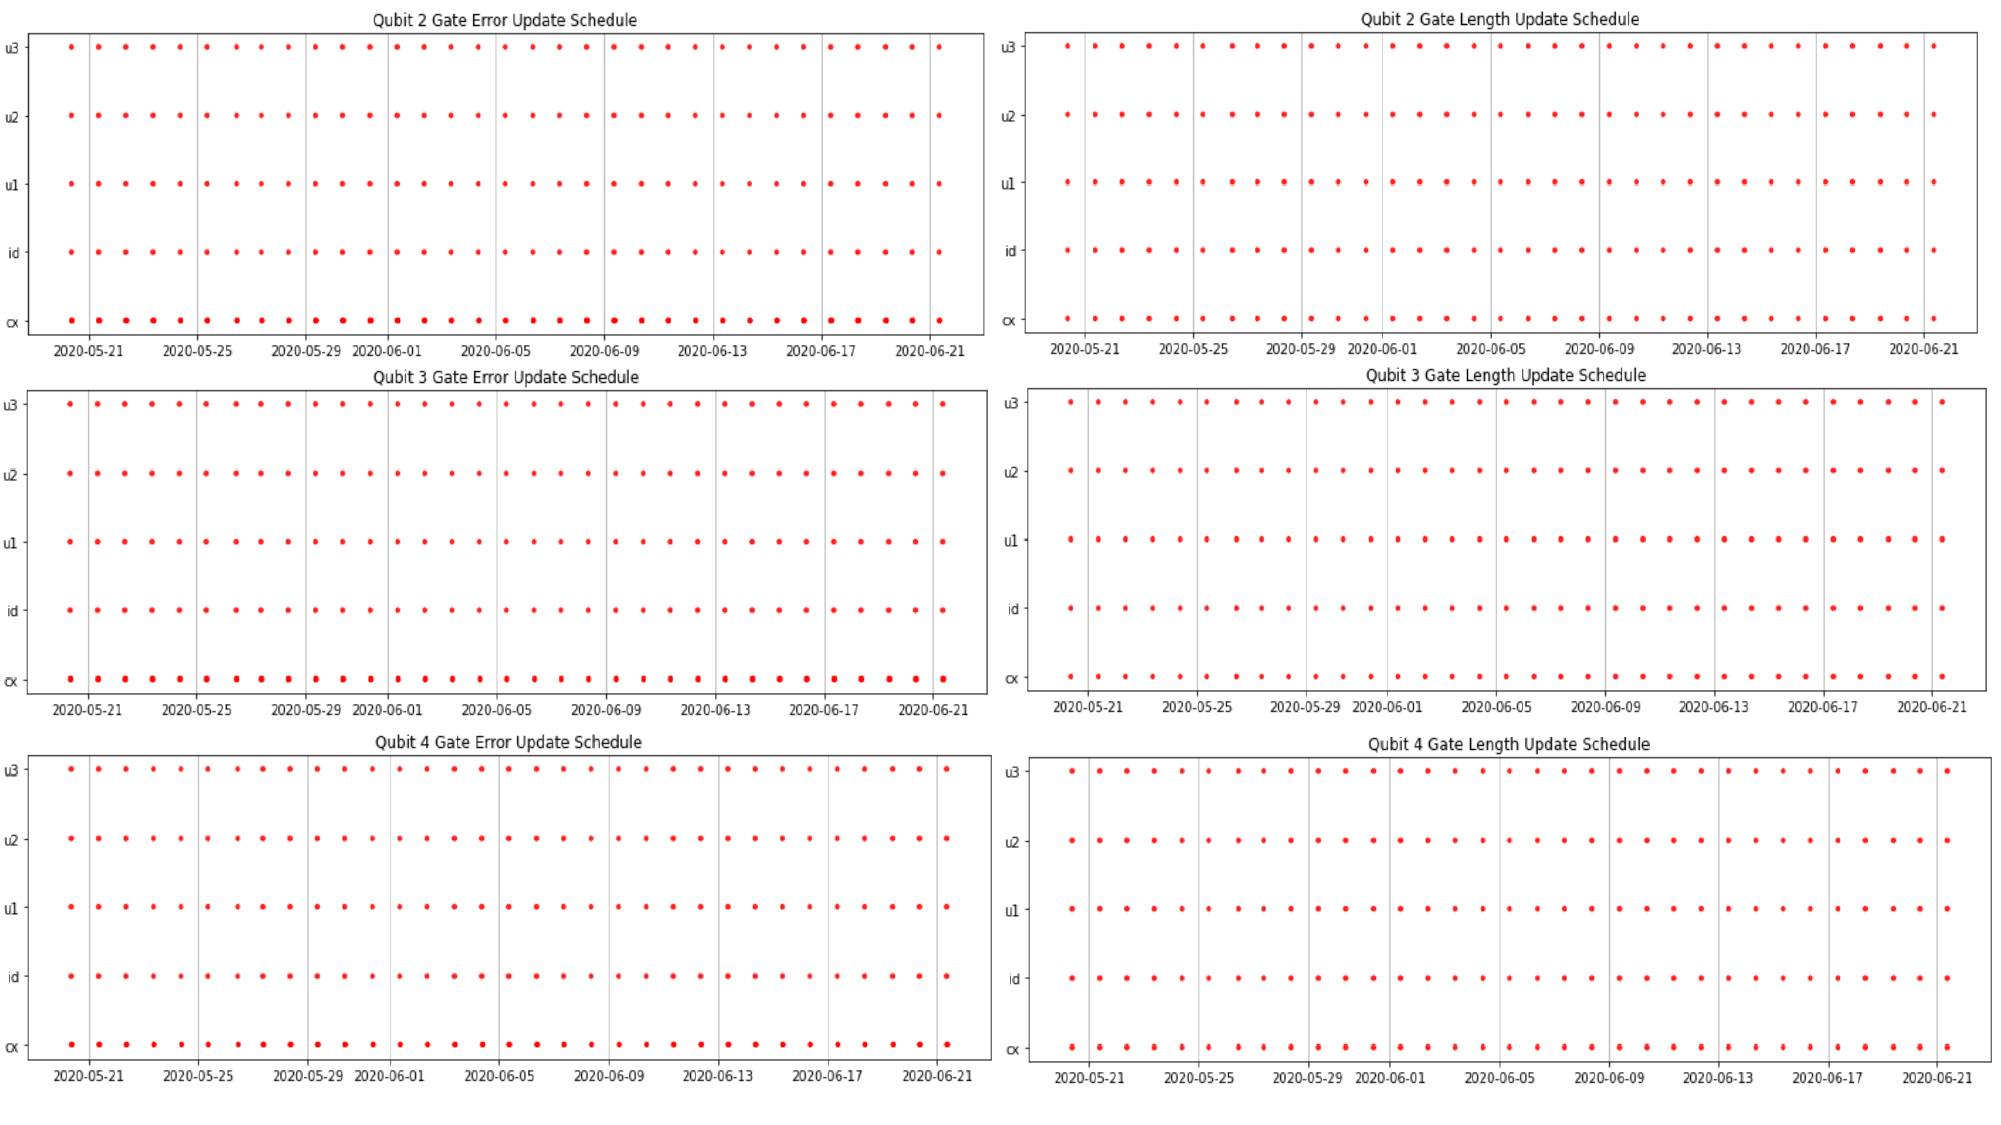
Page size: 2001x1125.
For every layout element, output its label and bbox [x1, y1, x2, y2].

text_box [0, 3, 2000, 1096]
